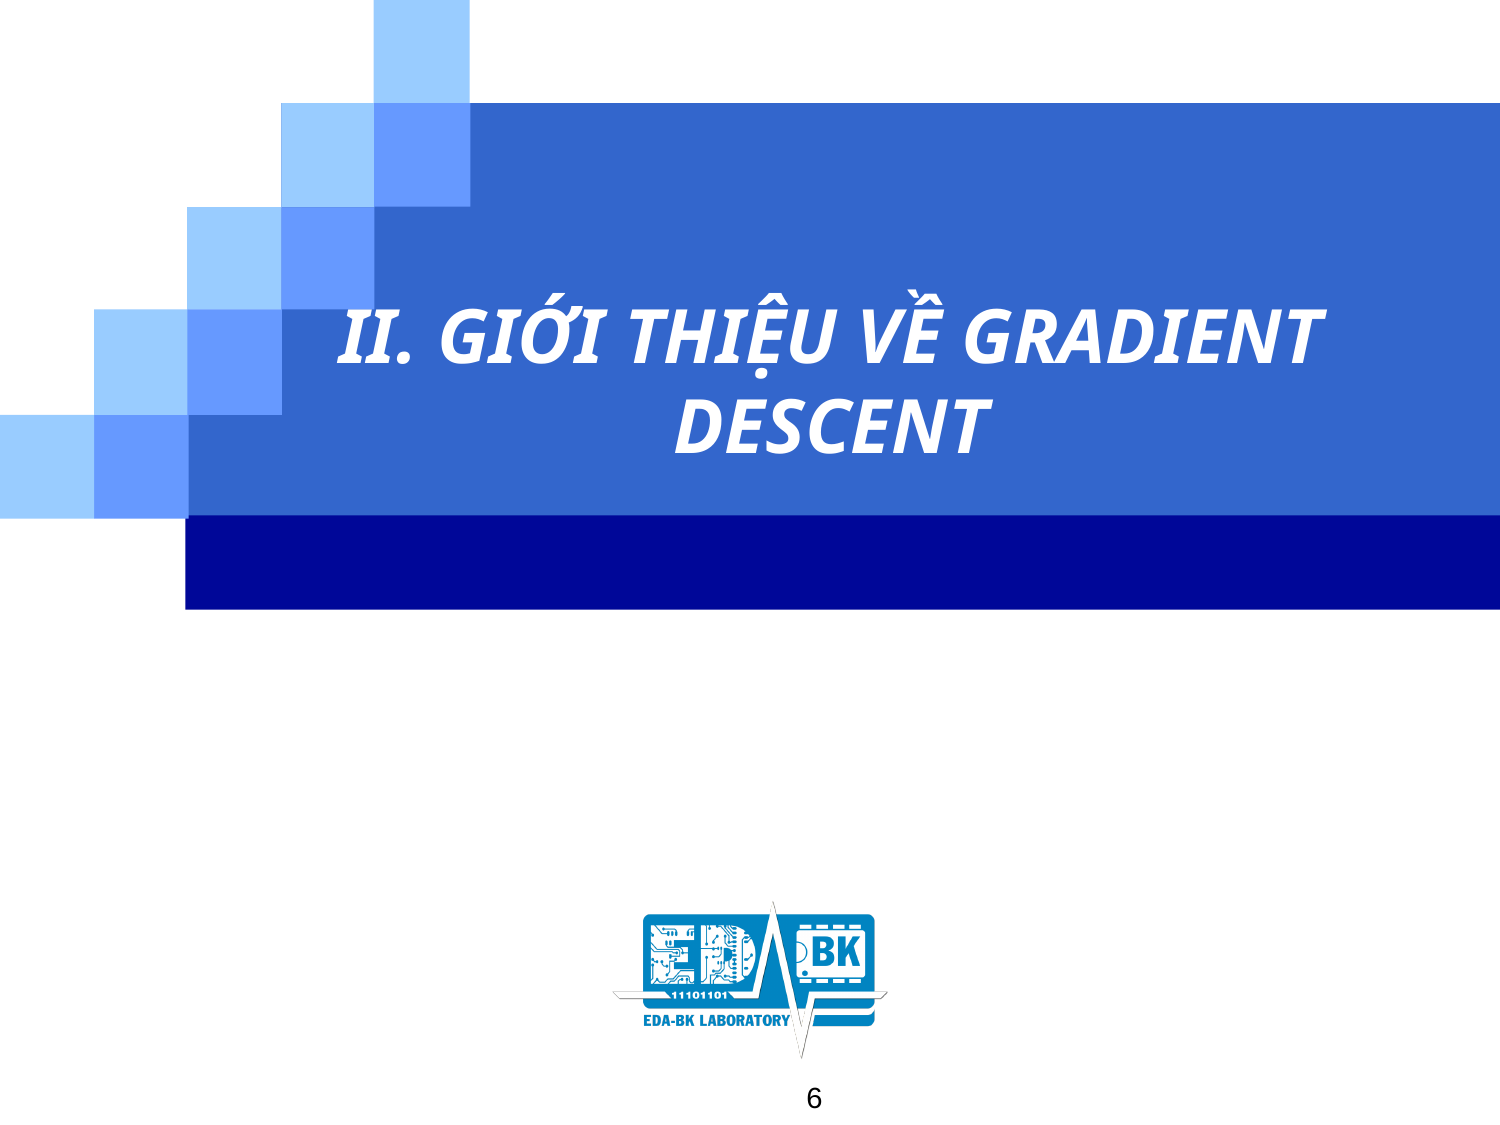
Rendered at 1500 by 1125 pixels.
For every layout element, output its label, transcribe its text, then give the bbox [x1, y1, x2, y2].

picture [612, 887, 888, 1068]
slide_number 6 [487, 1072, 838, 1125]
title II. GIỚI THIỆU VỀ GRADIENT DESCENT [287, 295, 1375, 462]
